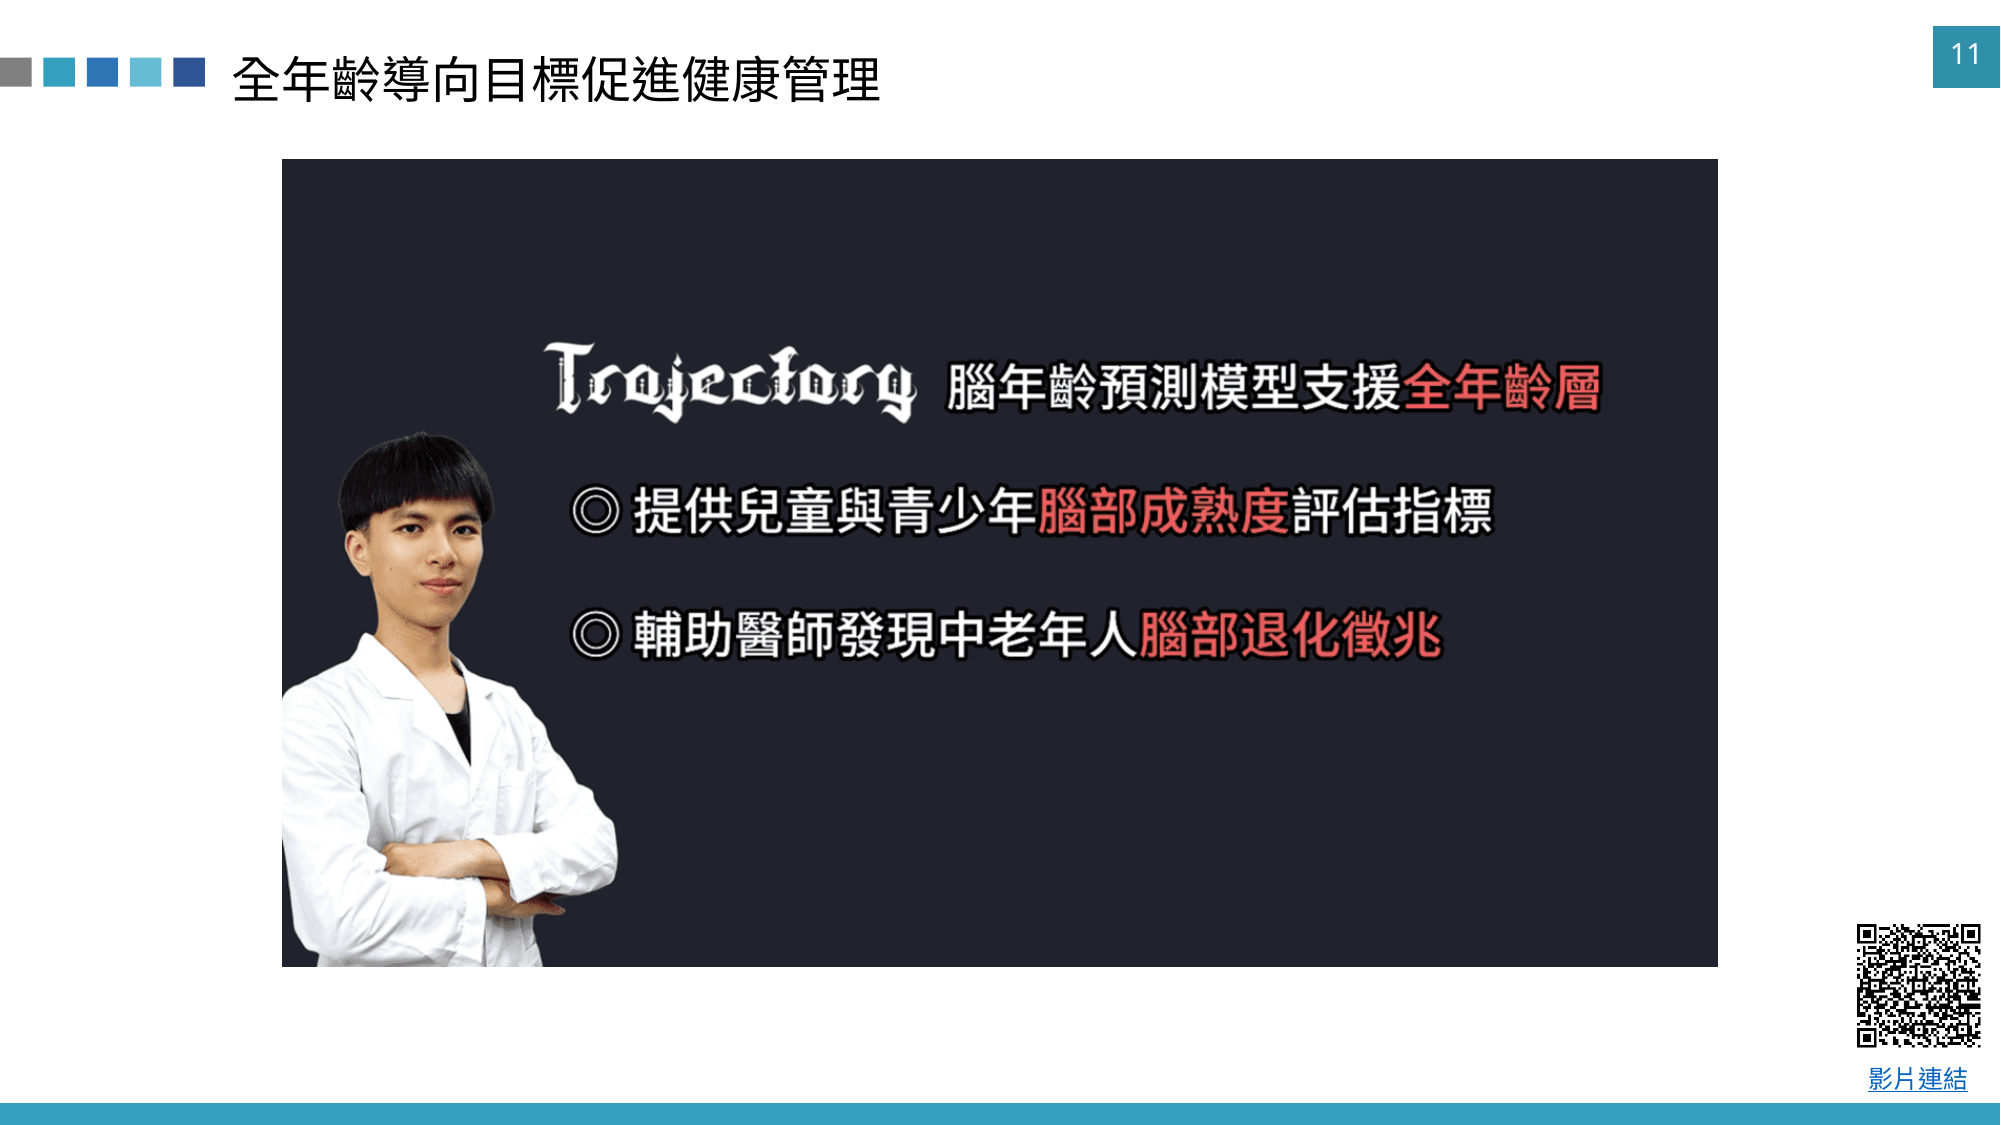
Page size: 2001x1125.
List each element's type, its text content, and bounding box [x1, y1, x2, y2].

title 全年齡導向目標促進健康管理 [216, 26, 1921, 140]
picture [282, 159, 1718, 967]
picture [1850, 917, 1987, 1054]
text_box 影片連結 [1839, 1017, 1997, 1125]
